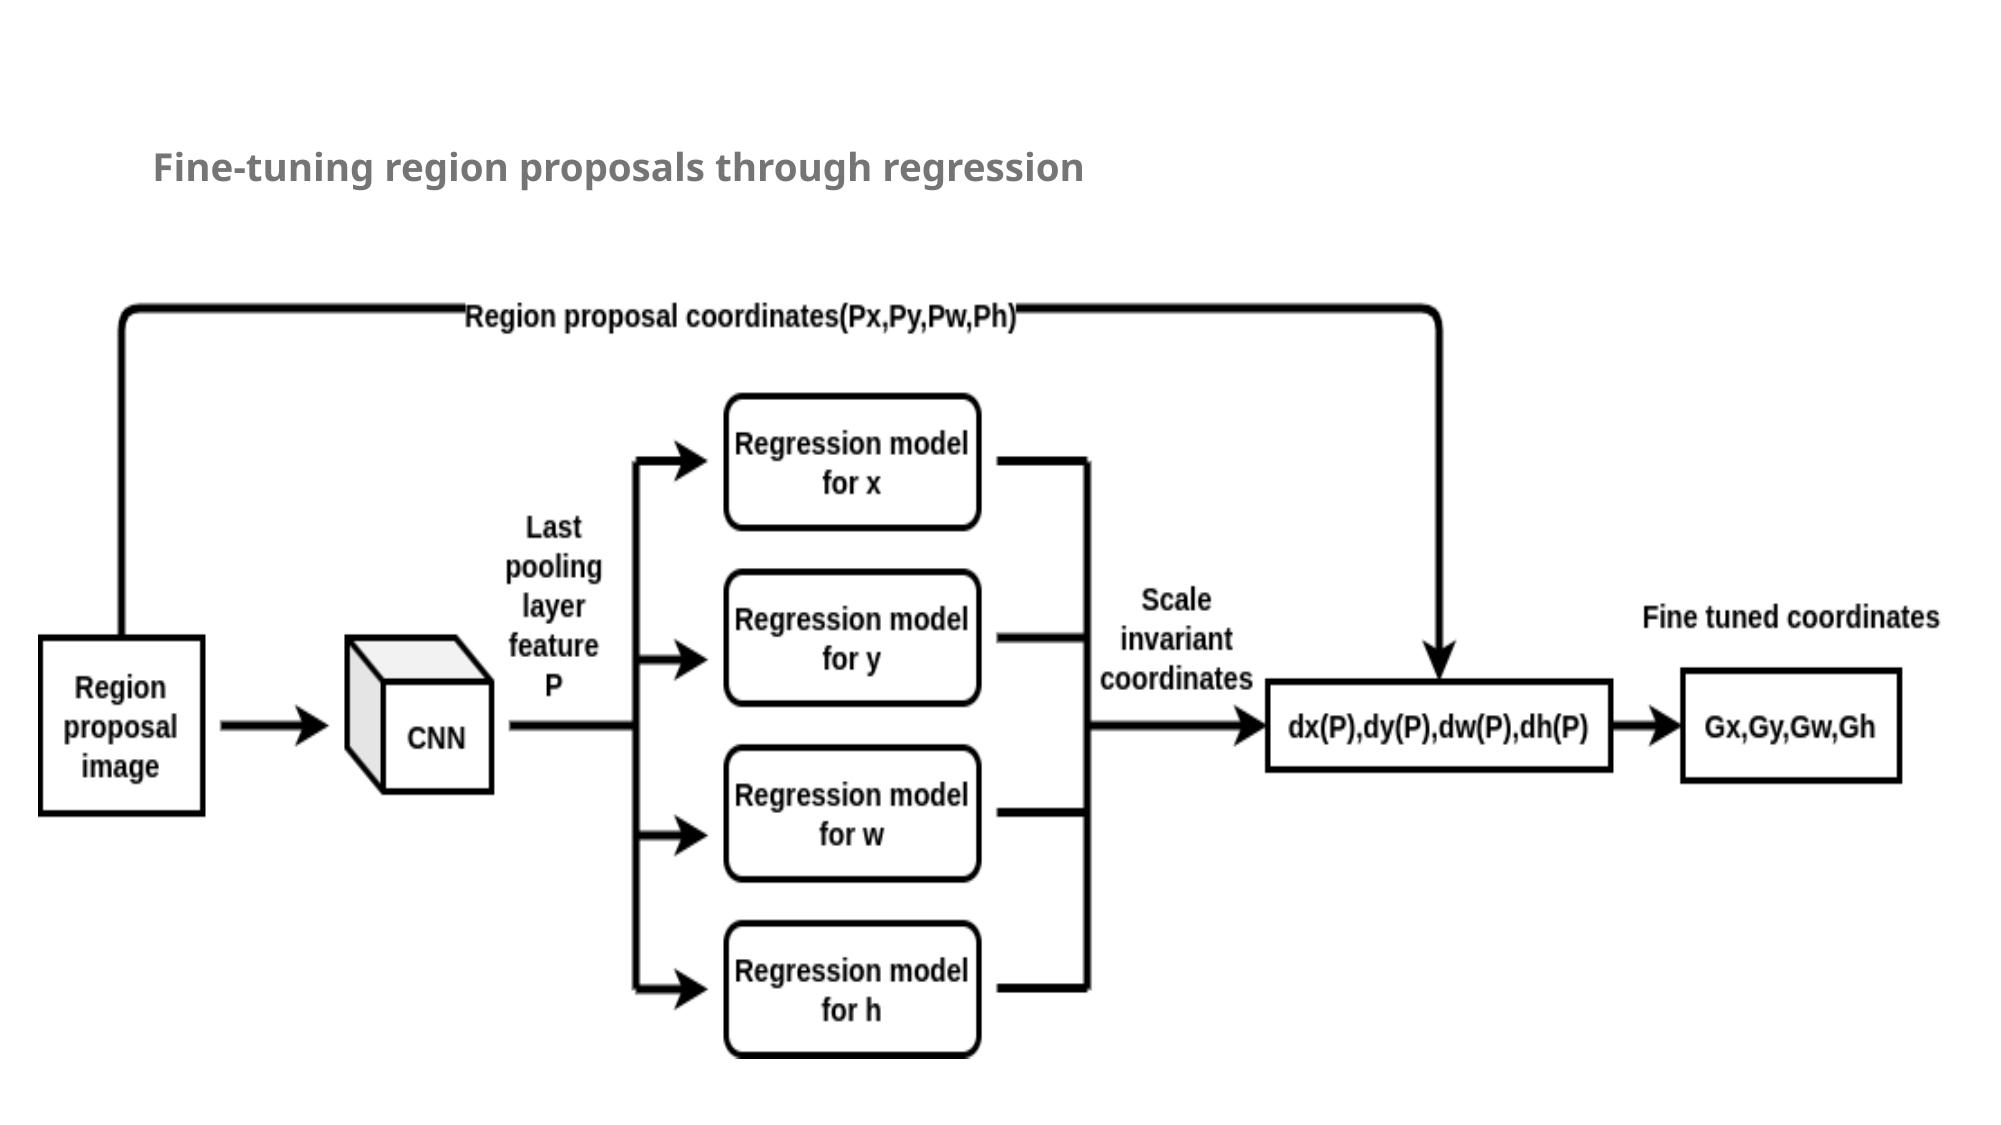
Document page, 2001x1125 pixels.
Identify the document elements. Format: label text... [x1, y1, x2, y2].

picture [37, 287, 1955, 1059]
title Fine-tuning region proposals through regression [137, 59, 1863, 278]
